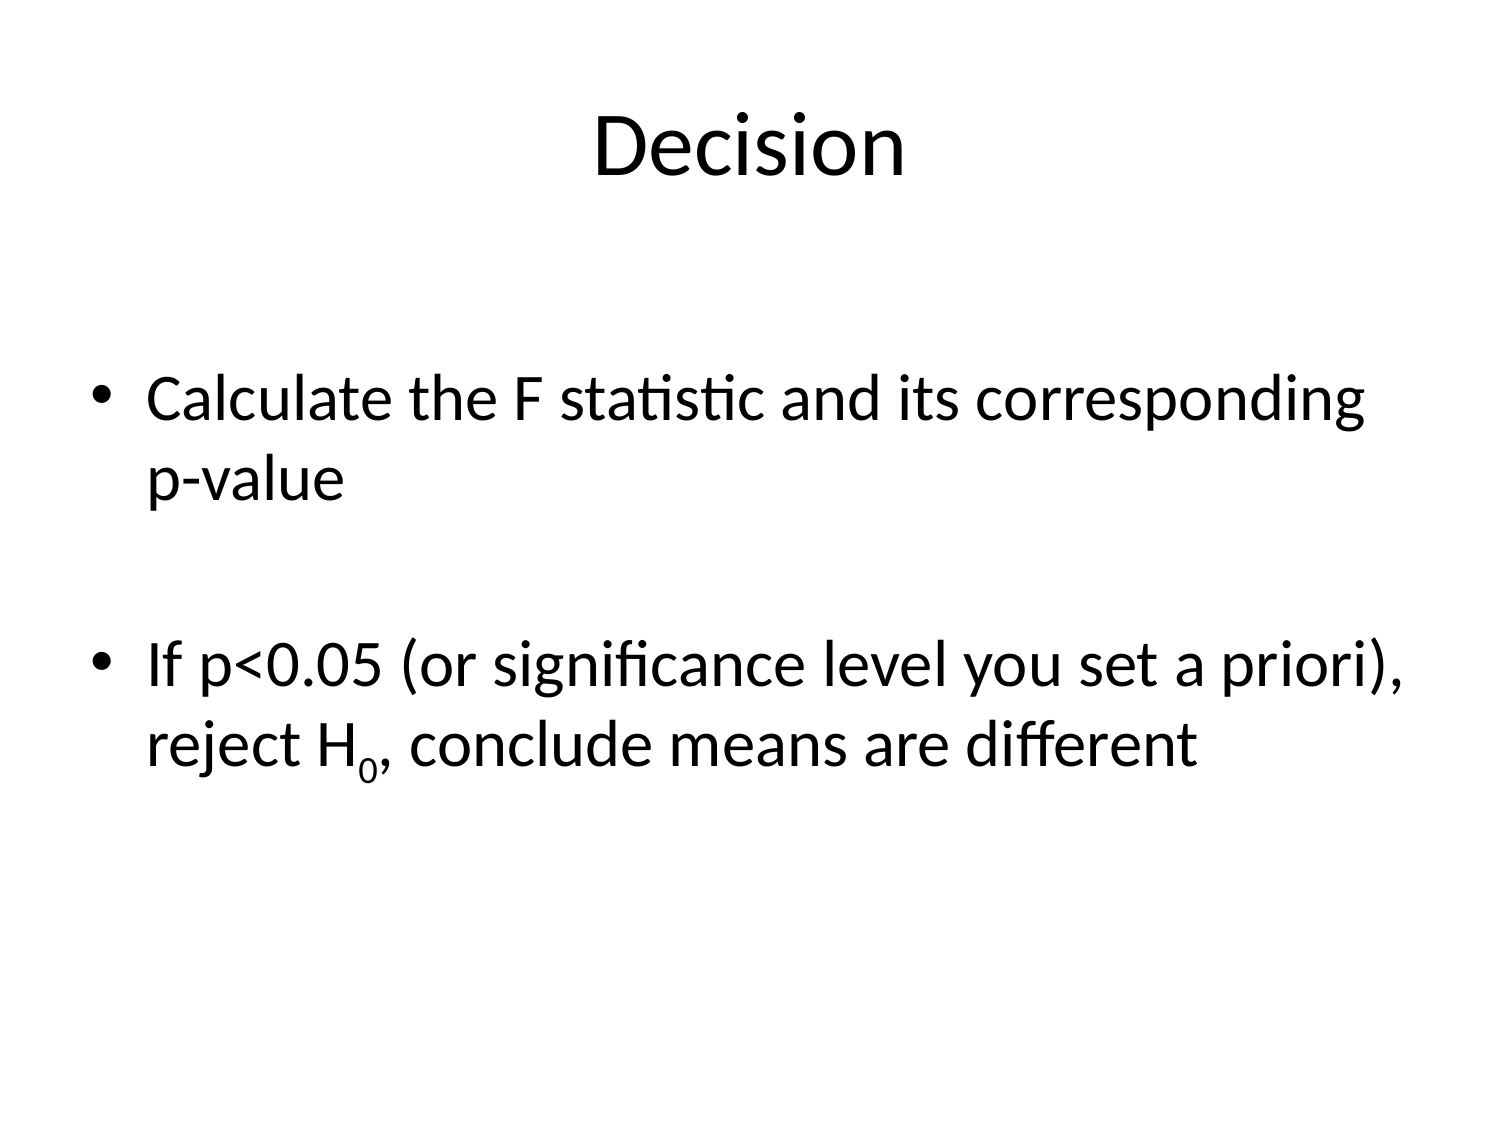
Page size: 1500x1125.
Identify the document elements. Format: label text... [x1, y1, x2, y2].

list Calculate the F statistic and its corresponding p-value If p<0.05 (or significance level you set a priori), reject H0, conclude means are different [75, 262, 1425, 1005]
title Decision [75, 45, 1425, 233]
